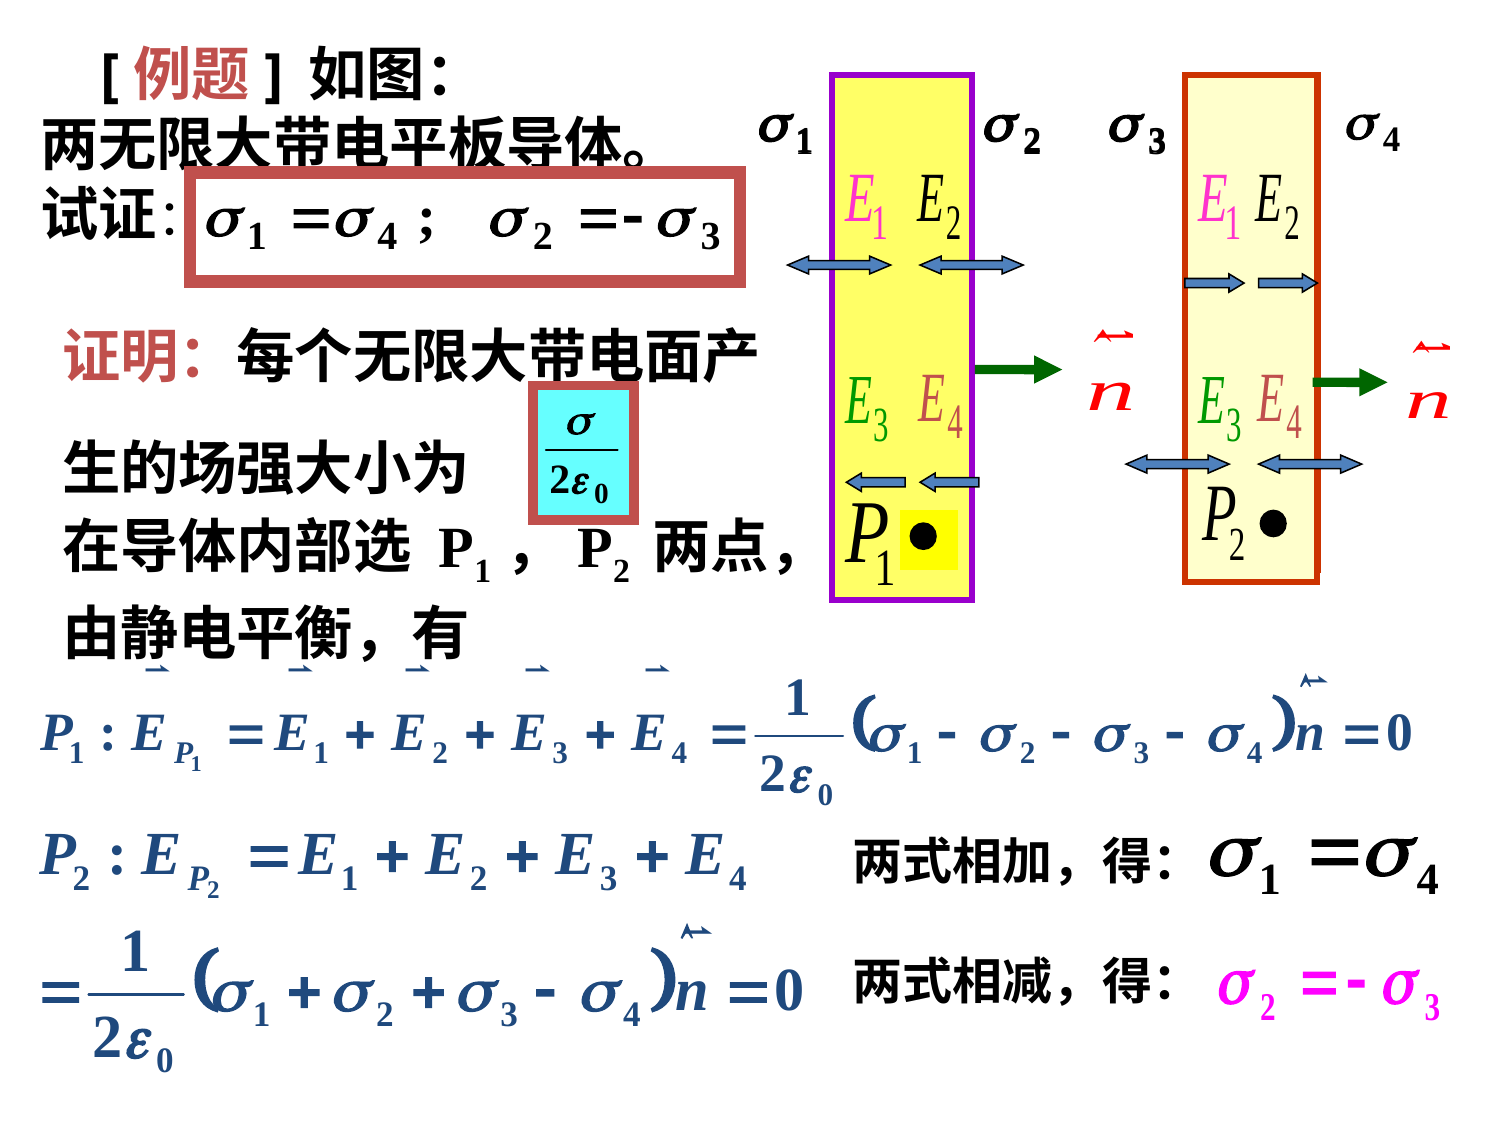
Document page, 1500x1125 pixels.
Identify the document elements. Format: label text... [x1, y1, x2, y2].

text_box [196, 178, 735, 273]
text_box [1210, 935, 1450, 1034]
text_box 两式相加，得： 两式相减，得： [837, 822, 1223, 1018]
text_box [29, 660, 1424, 816]
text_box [749, 74, 1451, 601]
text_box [27, 810, 810, 1083]
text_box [1198, 798, 1454, 907]
text_box [例题] 如图： 两无限大带电平板导体。 试证： [25, 29, 714, 255]
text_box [47, 274, 810, 669]
